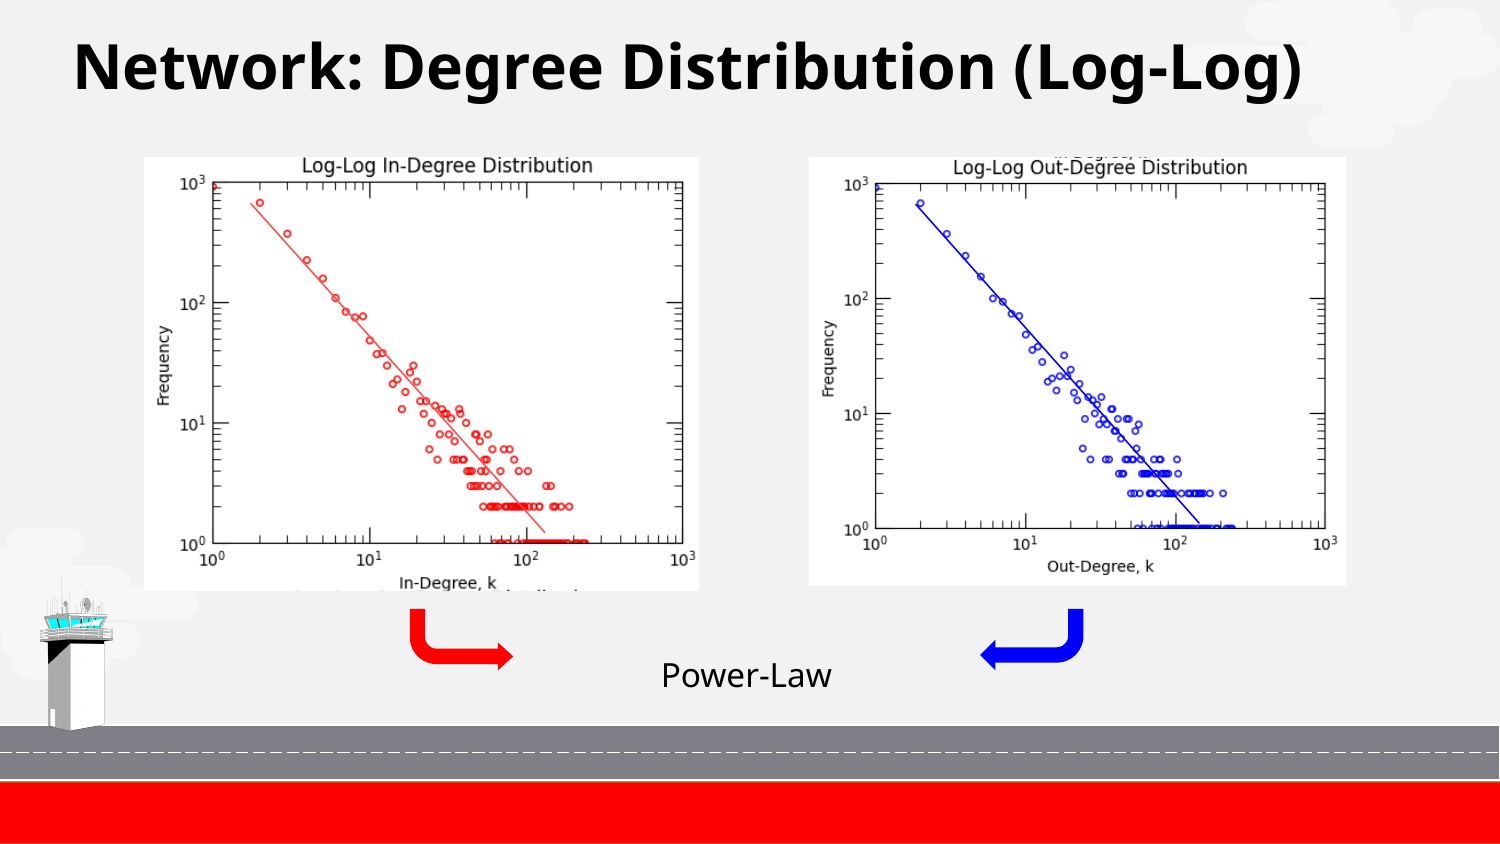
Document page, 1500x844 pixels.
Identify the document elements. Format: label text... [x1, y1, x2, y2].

picture [808, 156, 1347, 586]
text_box [409, 608, 514, 671]
picture [0, 157, 700, 731]
text_box [0, 782, 1500, 844]
text_box Power-Law [500, 618, 993, 709]
text_box [980, 608, 1084, 671]
title Network: Degree Distribution (Log-Log) [56, 38, 1436, 92]
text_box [250, 203, 546, 533]
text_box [915, 203, 1200, 524]
